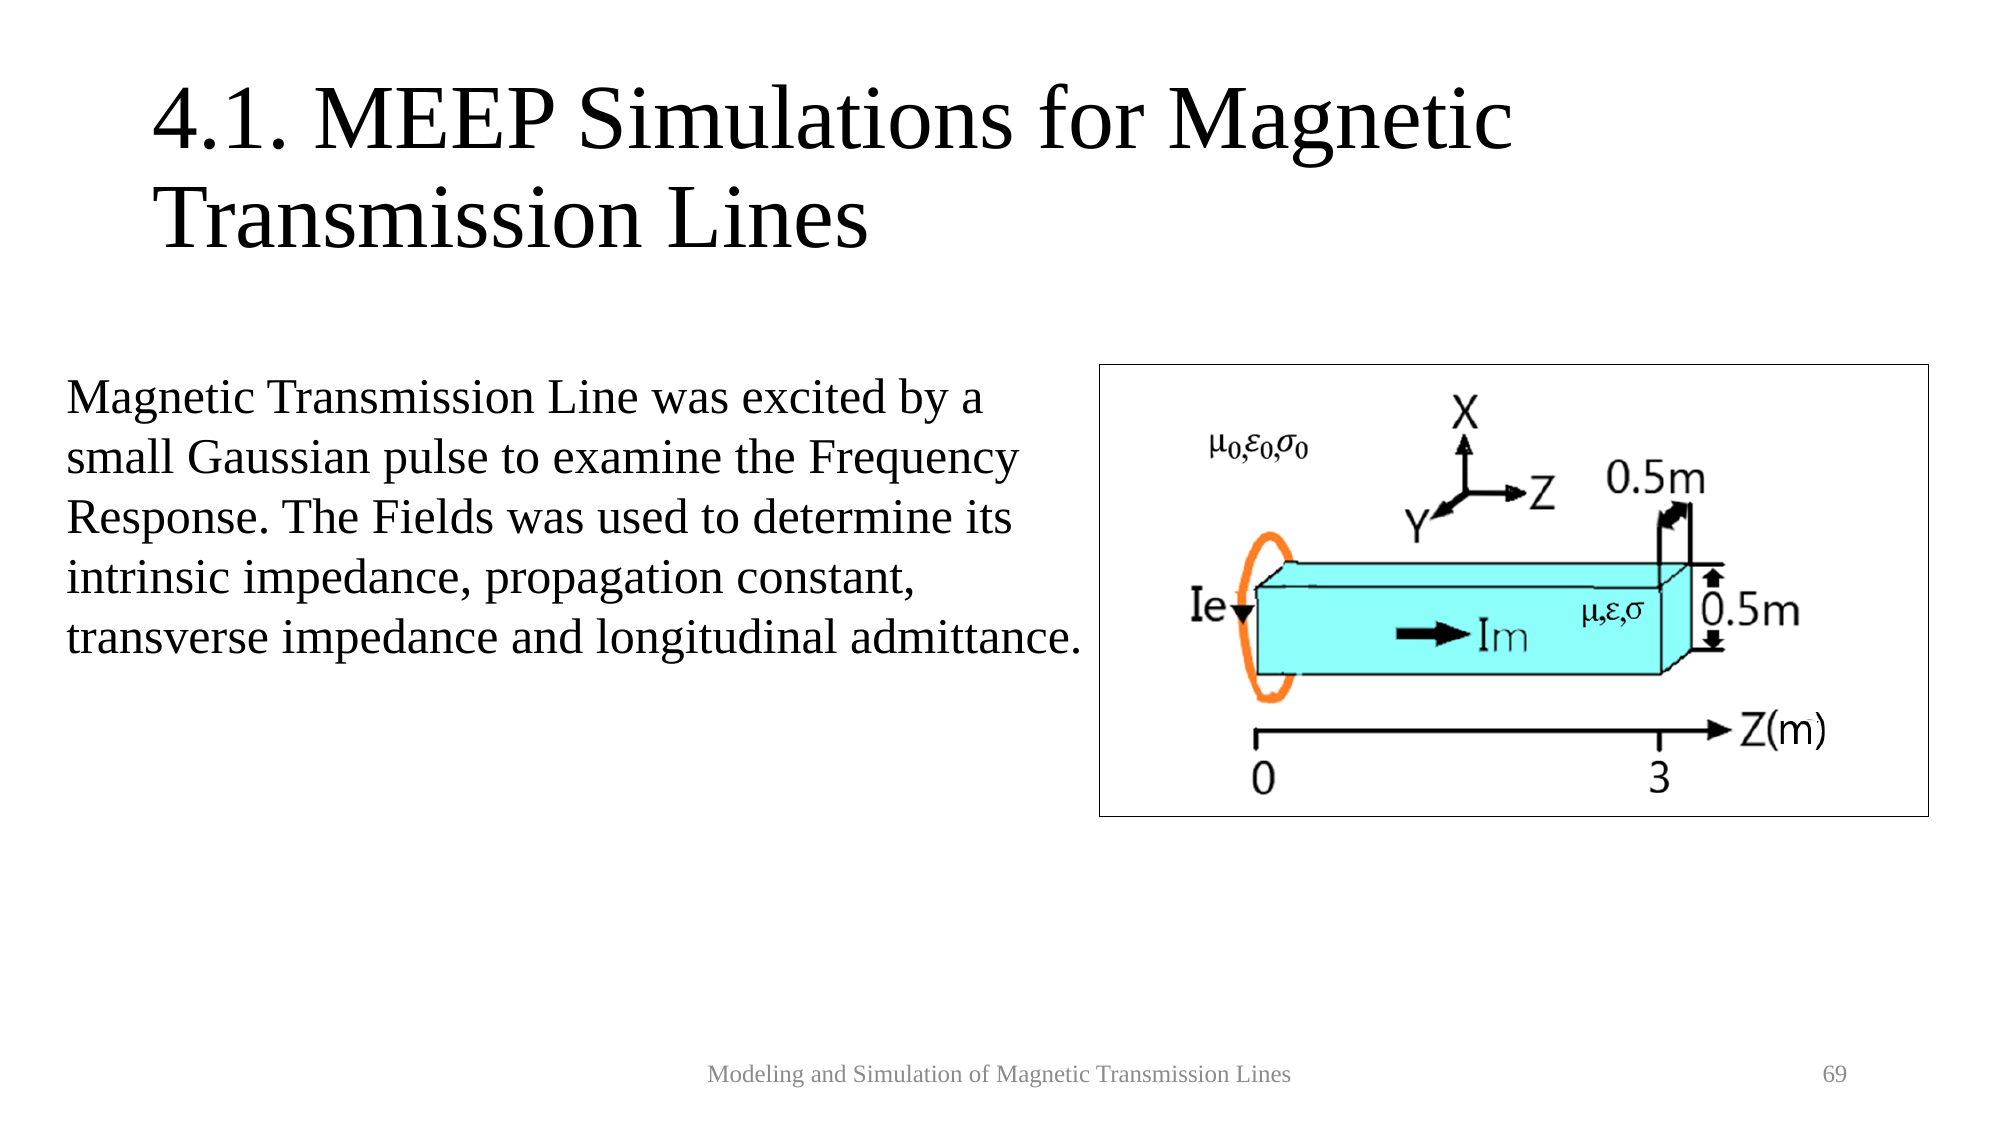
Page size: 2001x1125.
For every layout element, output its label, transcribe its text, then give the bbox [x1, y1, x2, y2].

footer Modeling and Simulation of Magnetic Transmission Lines [662, 1042, 1338, 1103]
picture [1099, 364, 1929, 817]
slide_number 69 [1412, 1042, 1863, 1103]
title 4.1. MEEP Simulations for Magnetic Transmission Lines [137, 59, 1863, 278]
